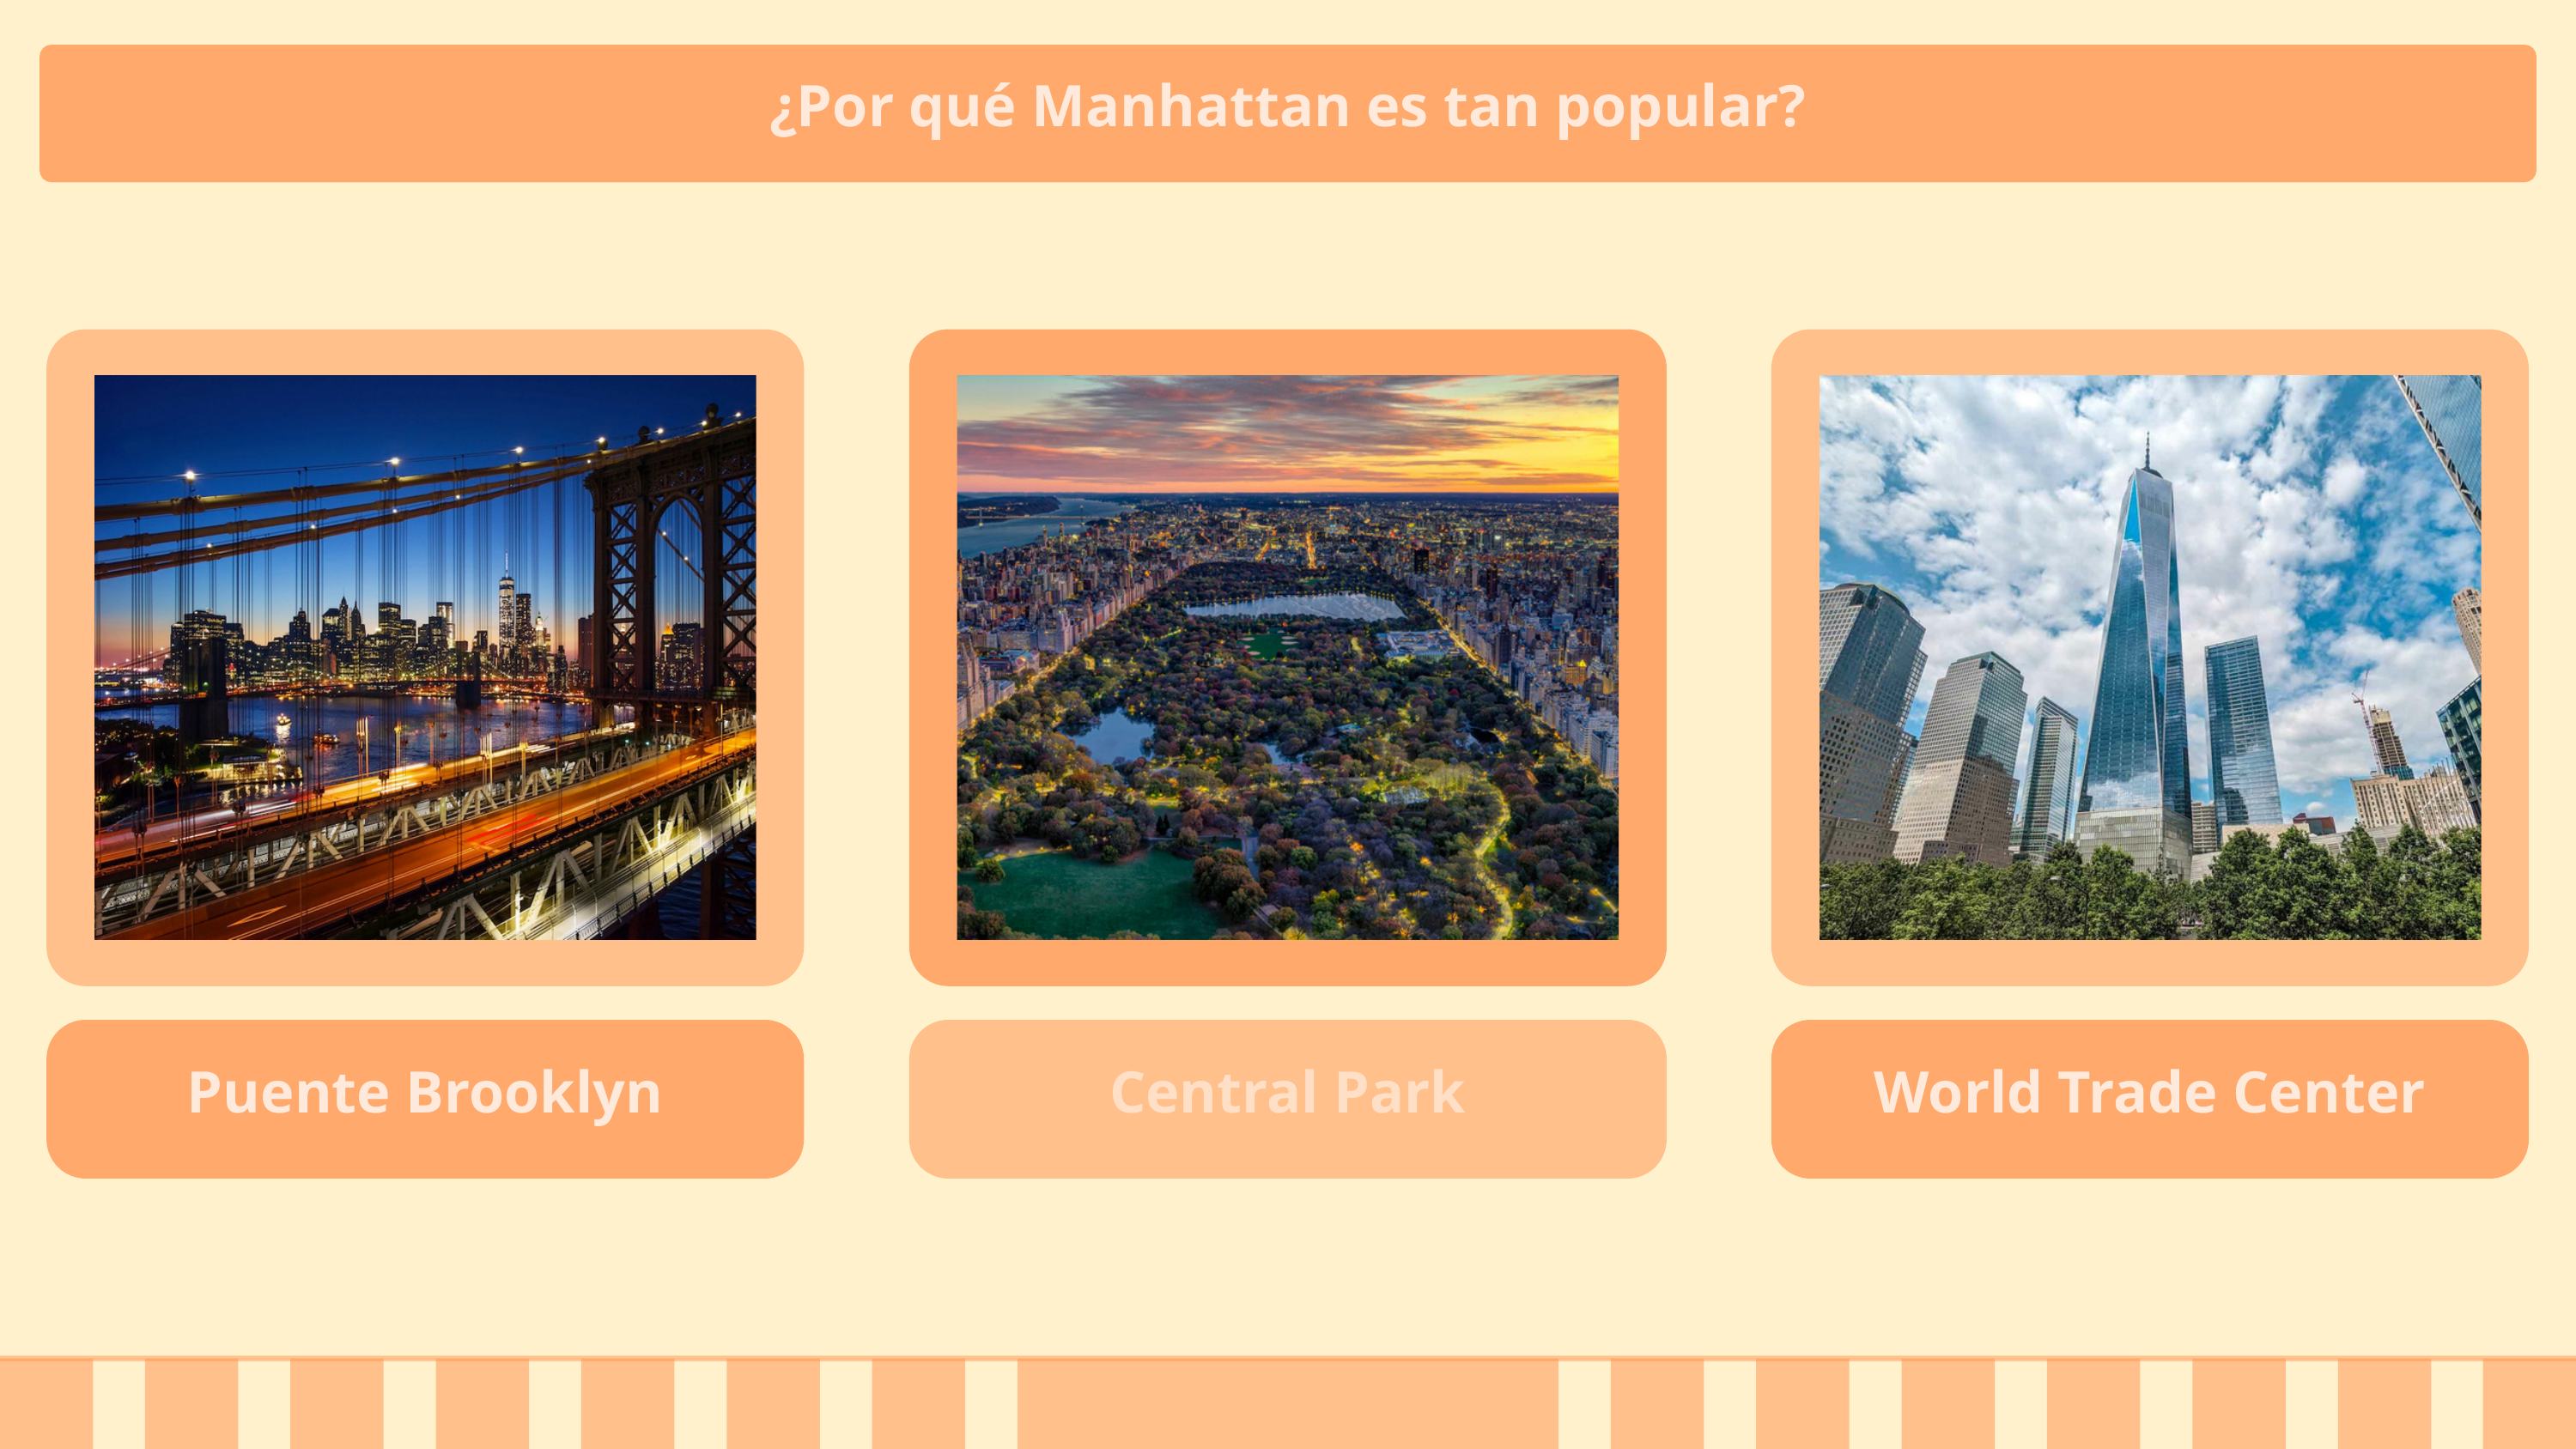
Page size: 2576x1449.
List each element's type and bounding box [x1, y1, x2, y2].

text_box [1755, 1358, 1850, 1449]
text_box [872, 1358, 966, 1449]
text_box [908, 1019, 1668, 1179]
text_box [46, 1019, 805, 1179]
text_box [46, 329, 805, 987]
text_box [435, 1358, 530, 1449]
text_box [1771, 1019, 2530, 1179]
text_box [144, 1358, 239, 1449]
text_box [1901, 1358, 1996, 1449]
text_box [0, 1358, 94, 1449]
text_box [726, 1358, 821, 1449]
text_box [2482, 1358, 2576, 1449]
text_box [908, 329, 1668, 987]
text_box [289, 1358, 384, 1449]
text_box [580, 1358, 675, 1449]
text_box [2192, 1358, 2287, 1449]
text_box [39, 44, 2537, 183]
text_box [1771, 329, 2530, 987]
text_box [1017, 1358, 1559, 1449]
text_box [1610, 1358, 1704, 1449]
text_box [2337, 1358, 2432, 1449]
text_box [2046, 1358, 2141, 1449]
